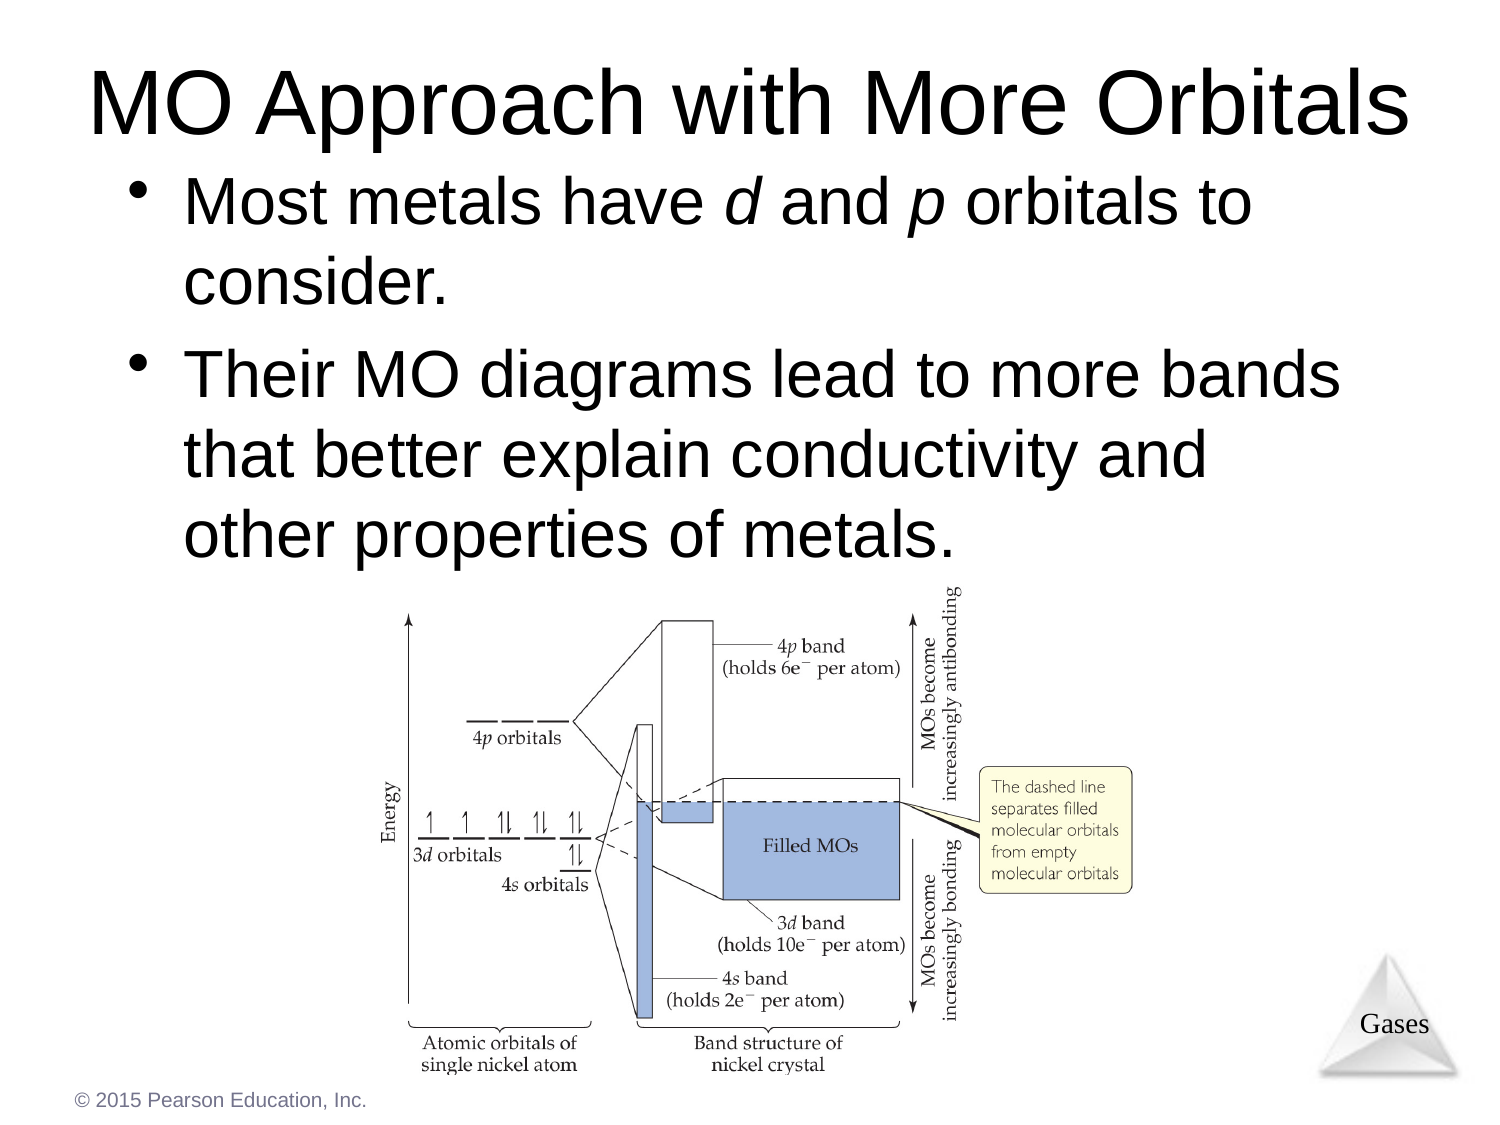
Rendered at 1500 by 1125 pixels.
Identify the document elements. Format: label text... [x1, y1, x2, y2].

list Most metals have d and p orbitals to consider. Their MO diagrams lead to more bands that better explain conductivity and other properties of metals. [112, 149, 1388, 588]
picture [374, 579, 1138, 1076]
title MO Approach with More Orbitals [50, 3, 1450, 192]
picture [1275, 899, 1500, 1125]
